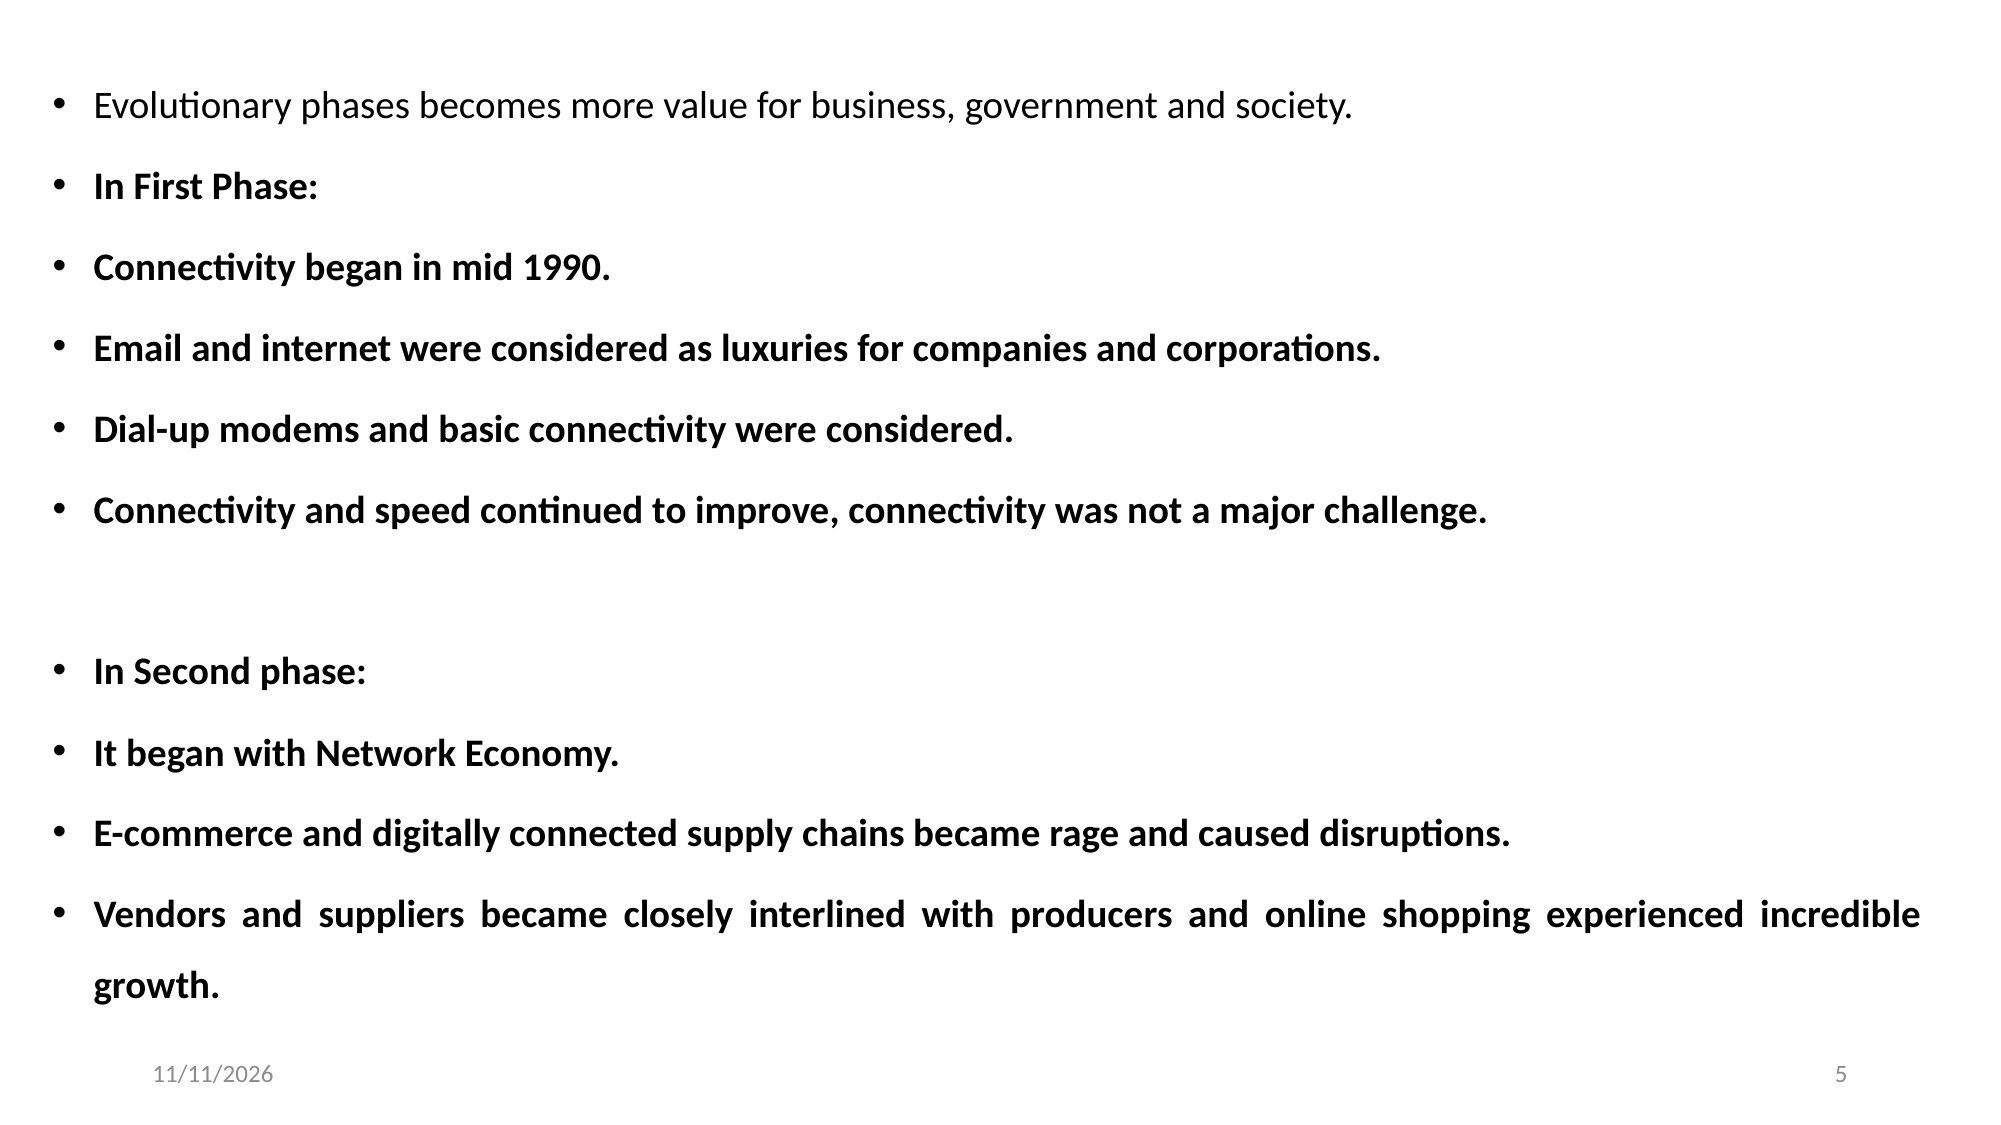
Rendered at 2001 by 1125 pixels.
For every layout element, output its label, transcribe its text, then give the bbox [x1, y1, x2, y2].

slide_number 5 [1412, 1042, 1863, 1103]
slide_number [137, 1042, 588, 1103]
list Evolutionary phases becomes more value for business, government and society. In First Phase: Connectivity began in mid 1990. Email and internet were considered as luxuries for companies and corporations. Dial-up modems and basic connectivity were considered. Connectivity and speed continued to improve, connectivity was not a major challenge. In Second phase: It began with Network Economy. E-commerce and digitally connected supply chains became rage and caused disruptions. Vendors and suppliers became closely interlined with producers and online shopping experienced incredible growth. [37, 48, 1938, 1030]
